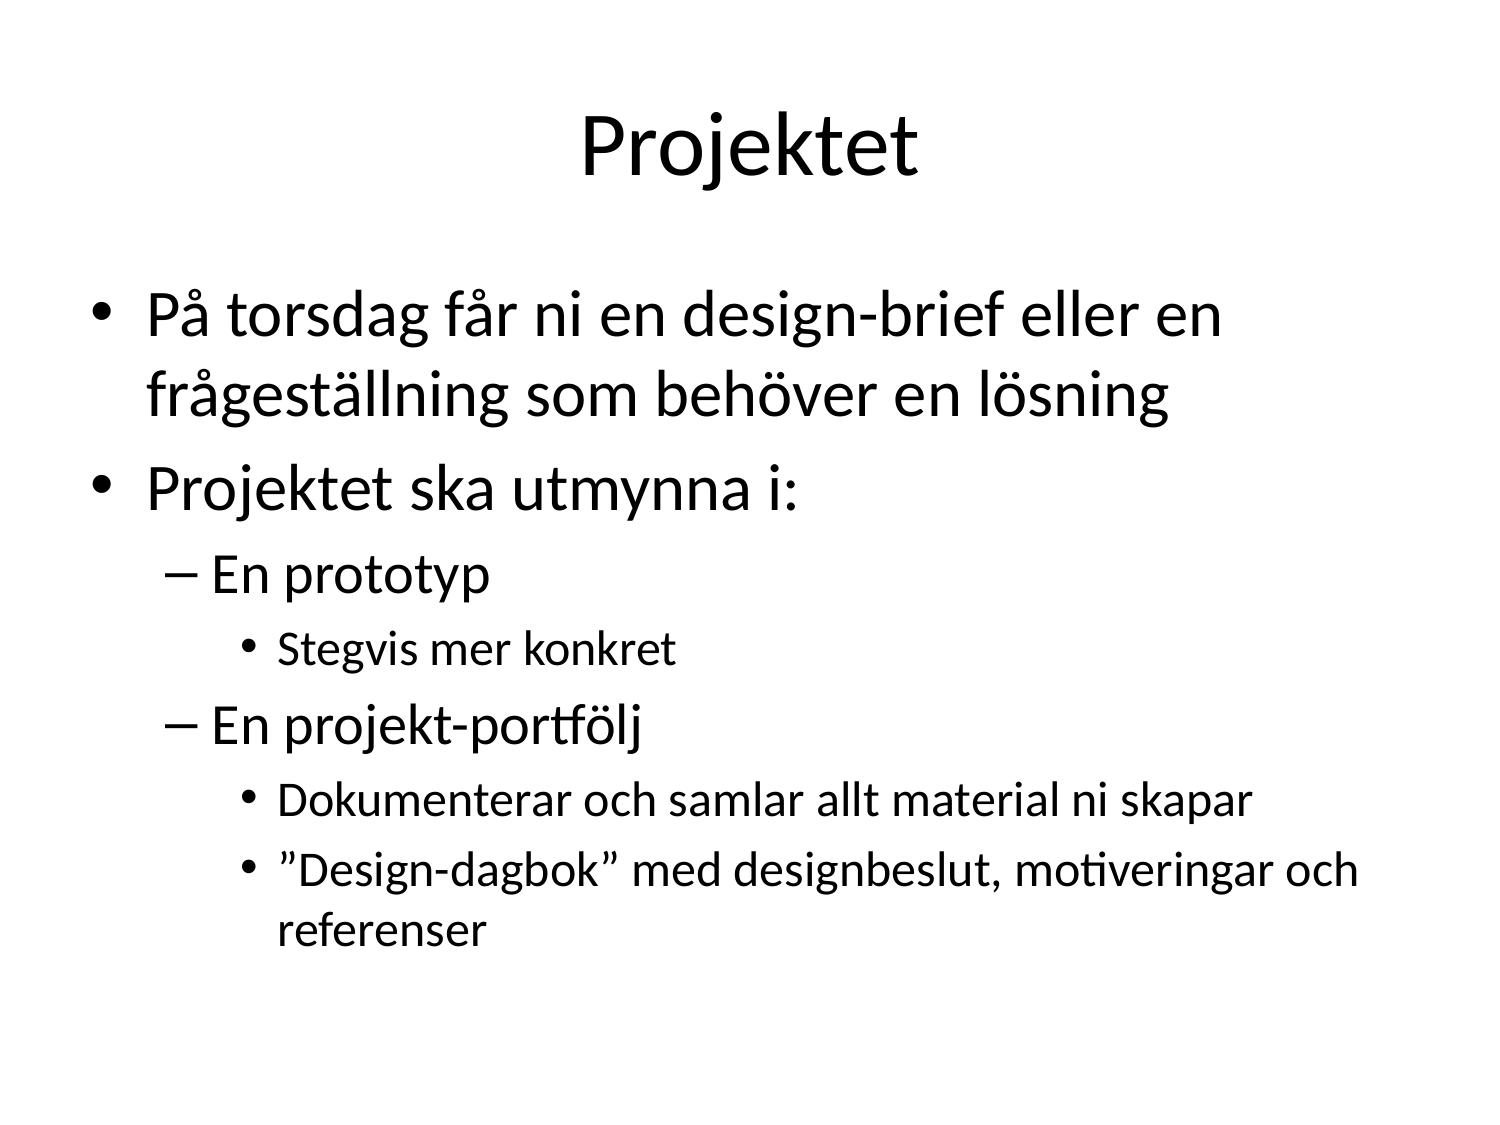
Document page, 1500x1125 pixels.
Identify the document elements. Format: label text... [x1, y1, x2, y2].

list På torsdag får ni en design-brief eller en frågeställning som behöver en lösning Projektet ska utmynna i: En prototyp Stegvis mer konkret En projekt-portfölj Dokumenterar och samlar allt material ni skapar ”Design-dagbok” med designbeslut, motiveringar och referenser [75, 262, 1425, 1005]
title Projektet [75, 45, 1425, 233]
